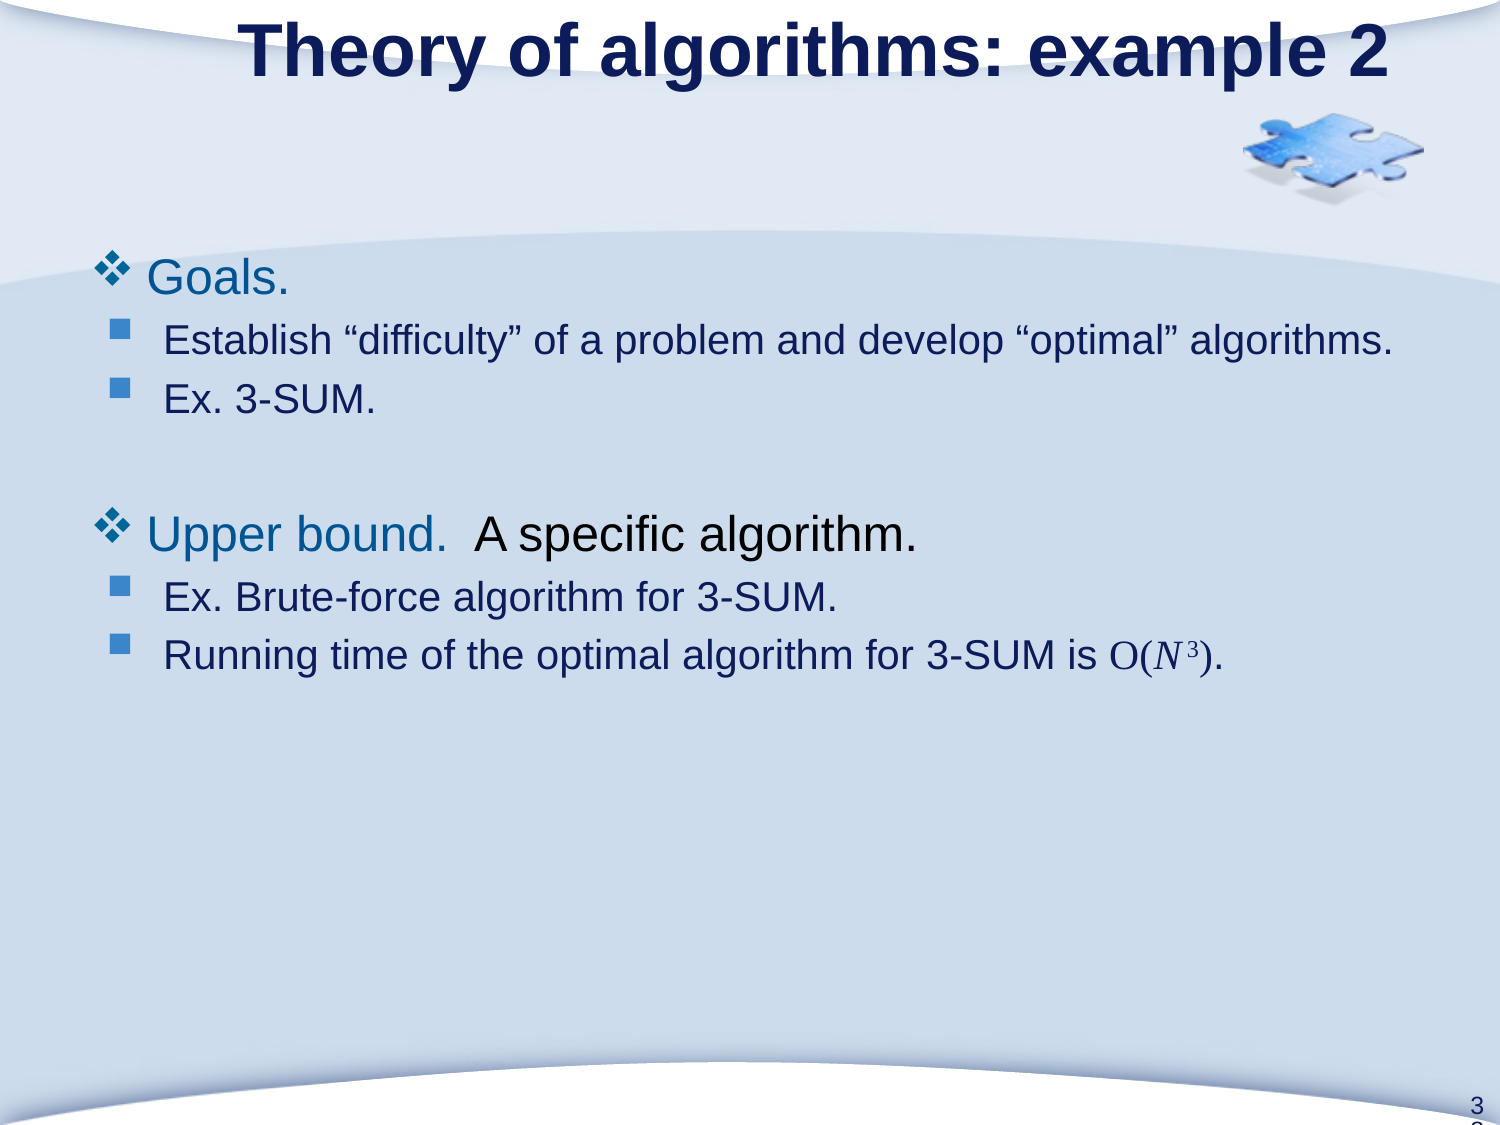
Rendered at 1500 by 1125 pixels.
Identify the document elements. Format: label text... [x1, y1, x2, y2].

slide_number 38 [1455, 1082, 1491, 1115]
picture [0, 1, 1500, 1125]
title Theory of algorithms: example 2 [93, 0, 1407, 94]
list Goals. Establish “difficulty” of a problem and develop “optimal” algorithms. Ex. 3-Sum. Upper bound. A specific algorithm. Ex. Brute-force algorithm for 3-Sum. Running time of the optimal algorithm for 3-Sum is O(N 3). [75, 237, 1425, 1038]
